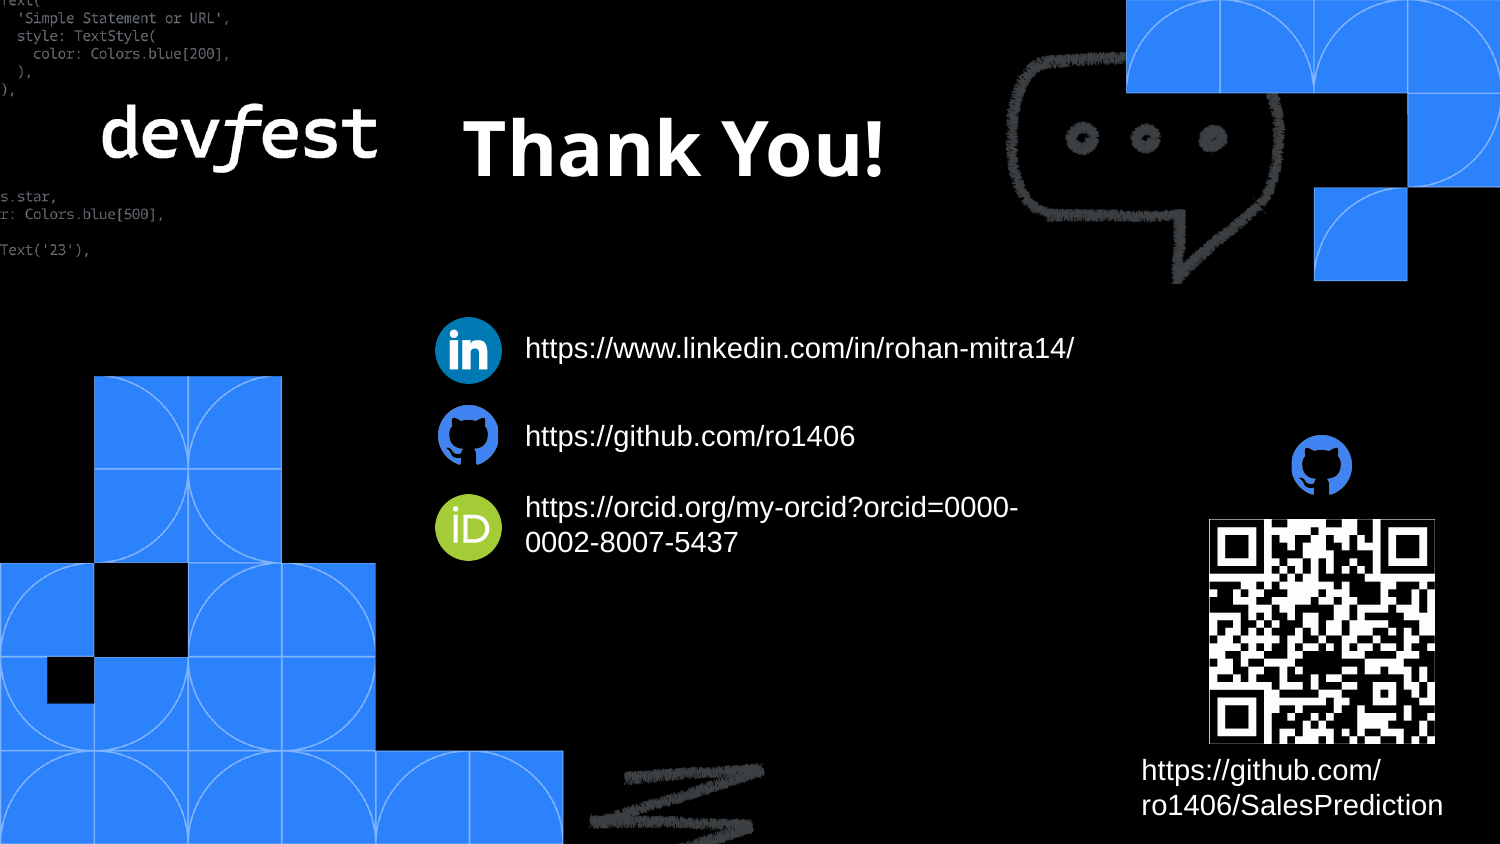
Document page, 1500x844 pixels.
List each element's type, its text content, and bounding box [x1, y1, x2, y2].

text_box https://github.com/ro1406 [510, 410, 1157, 460]
title Thank You! [462, 99, 981, 213]
text_box https://www.linkedin.com/in/rohan-mitra14/ [510, 322, 1157, 372]
text_box https://orcid.org/my-orcid?orcid=0000-0002-8007-5437 [510, 481, 1054, 566]
picture [0, 0, 1500, 844]
text_box https://github.com/ro1406/SalesPrediction [1126, 743, 1500, 829]
